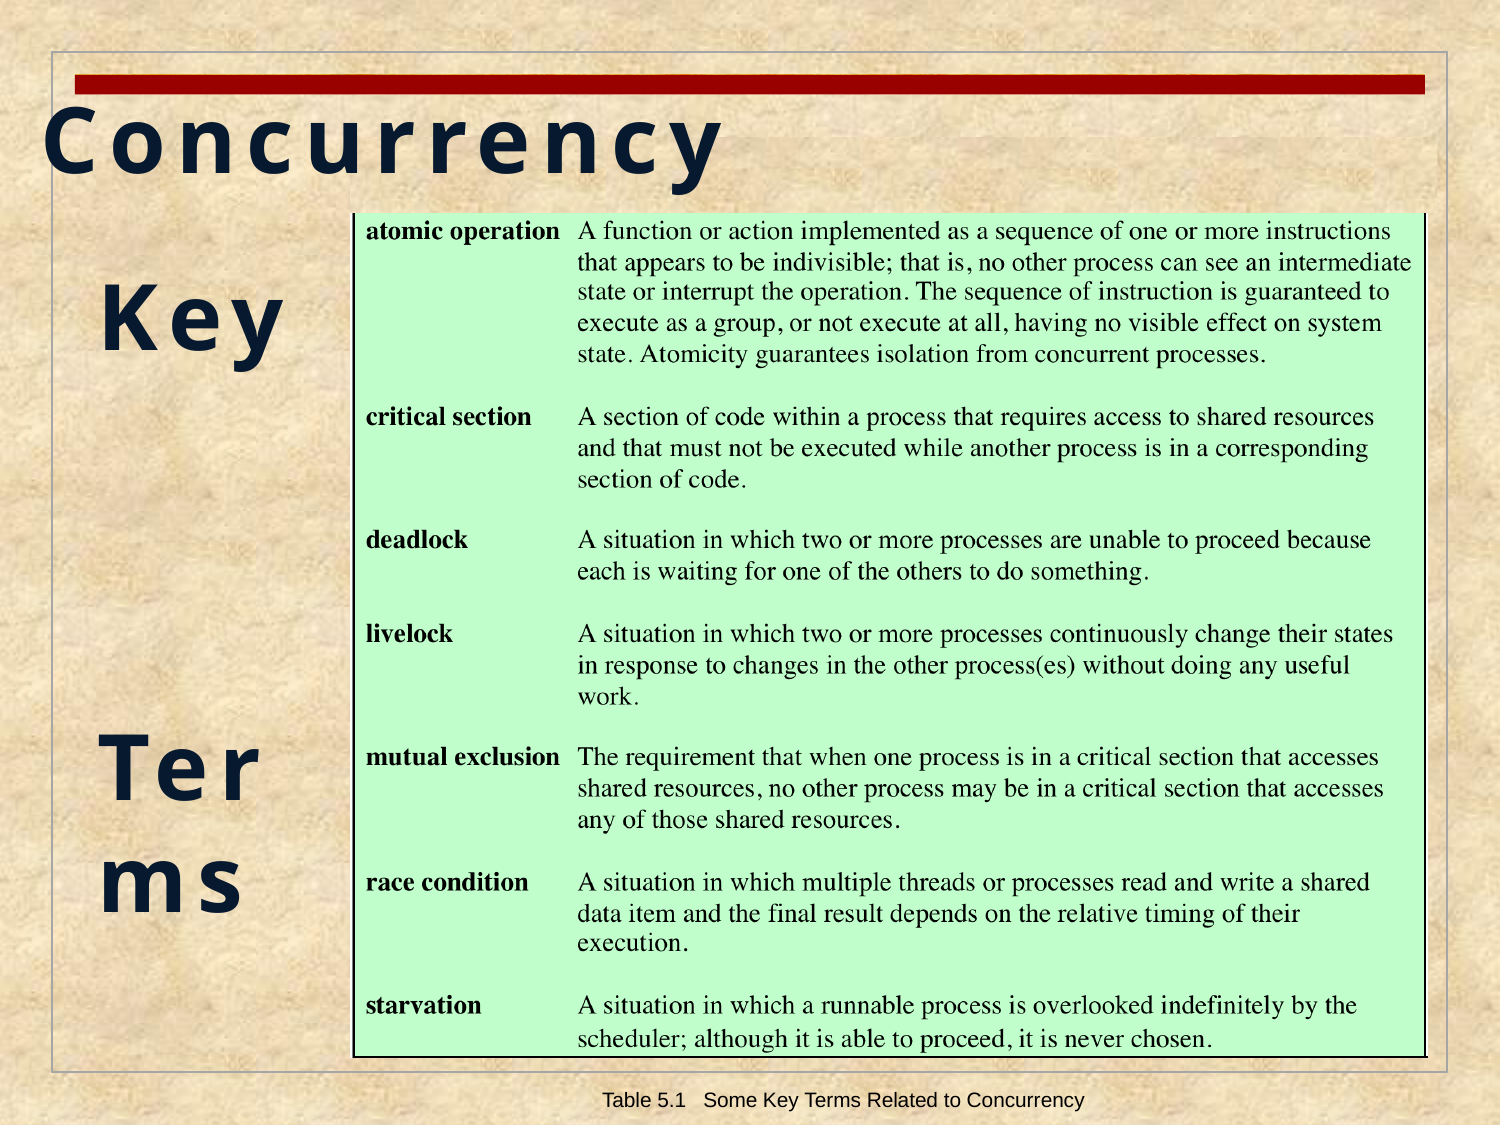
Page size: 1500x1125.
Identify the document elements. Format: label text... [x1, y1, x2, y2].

picture [53, 53, 1446, 1071]
text_box Table 5.1 Some Key Terms Related to Concurrency [587, 1079, 1500, 1120]
picture [0, 0, 1500, 1125]
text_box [349, 174, 1428, 1059]
text_box [738, 137, 1438, 213]
text_box Concurrency [0, 74, 738, 200]
title Key Terms [75, 249, 325, 938]
